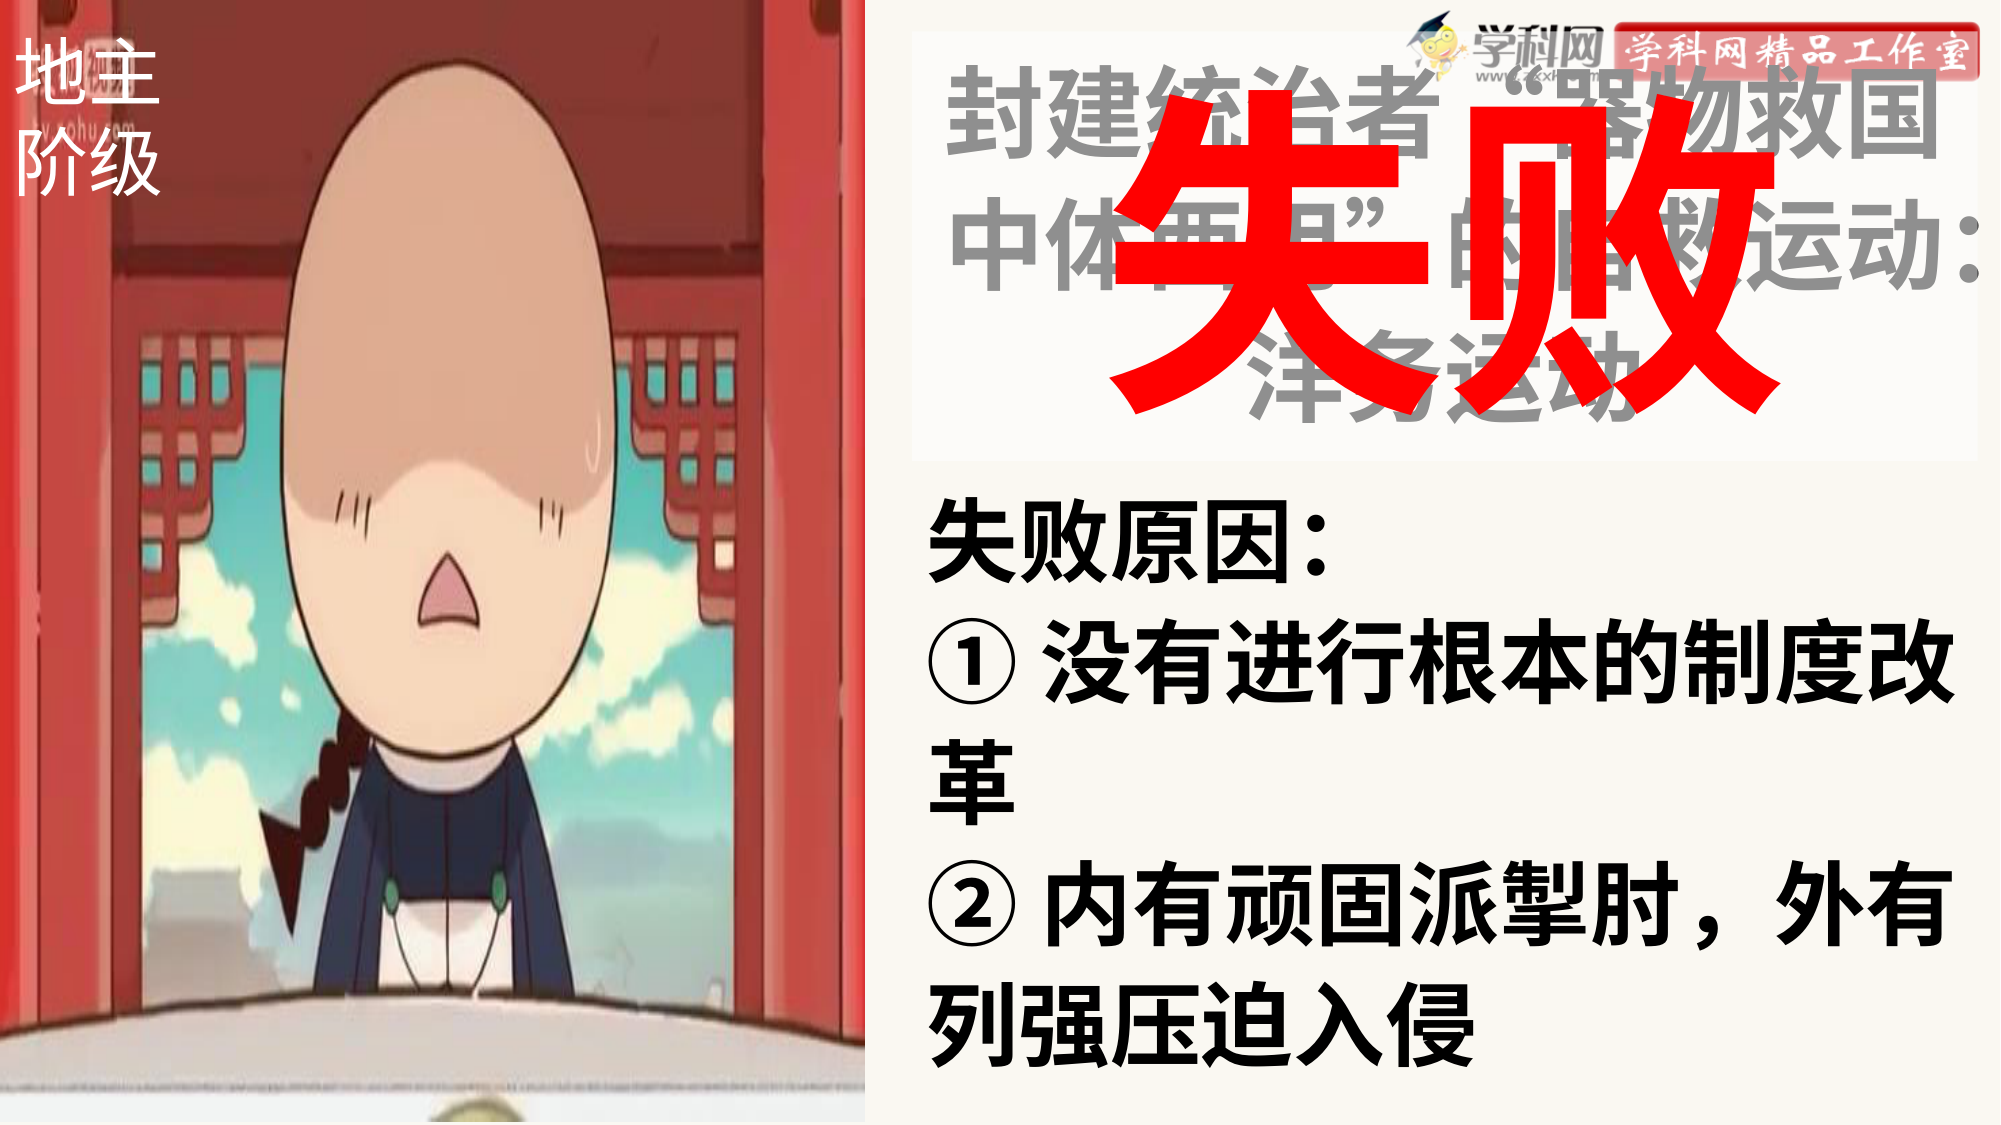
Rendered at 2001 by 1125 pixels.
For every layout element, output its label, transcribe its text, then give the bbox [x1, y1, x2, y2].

text_box 失败 [912, 31, 1978, 462]
text_box 失败原因： ①没有进行根本的制度改革 ②内有顽固派掣肘，外有列强压迫入侵 [912, 465, 2000, 1085]
picture [0, 0, 2001, 1125]
